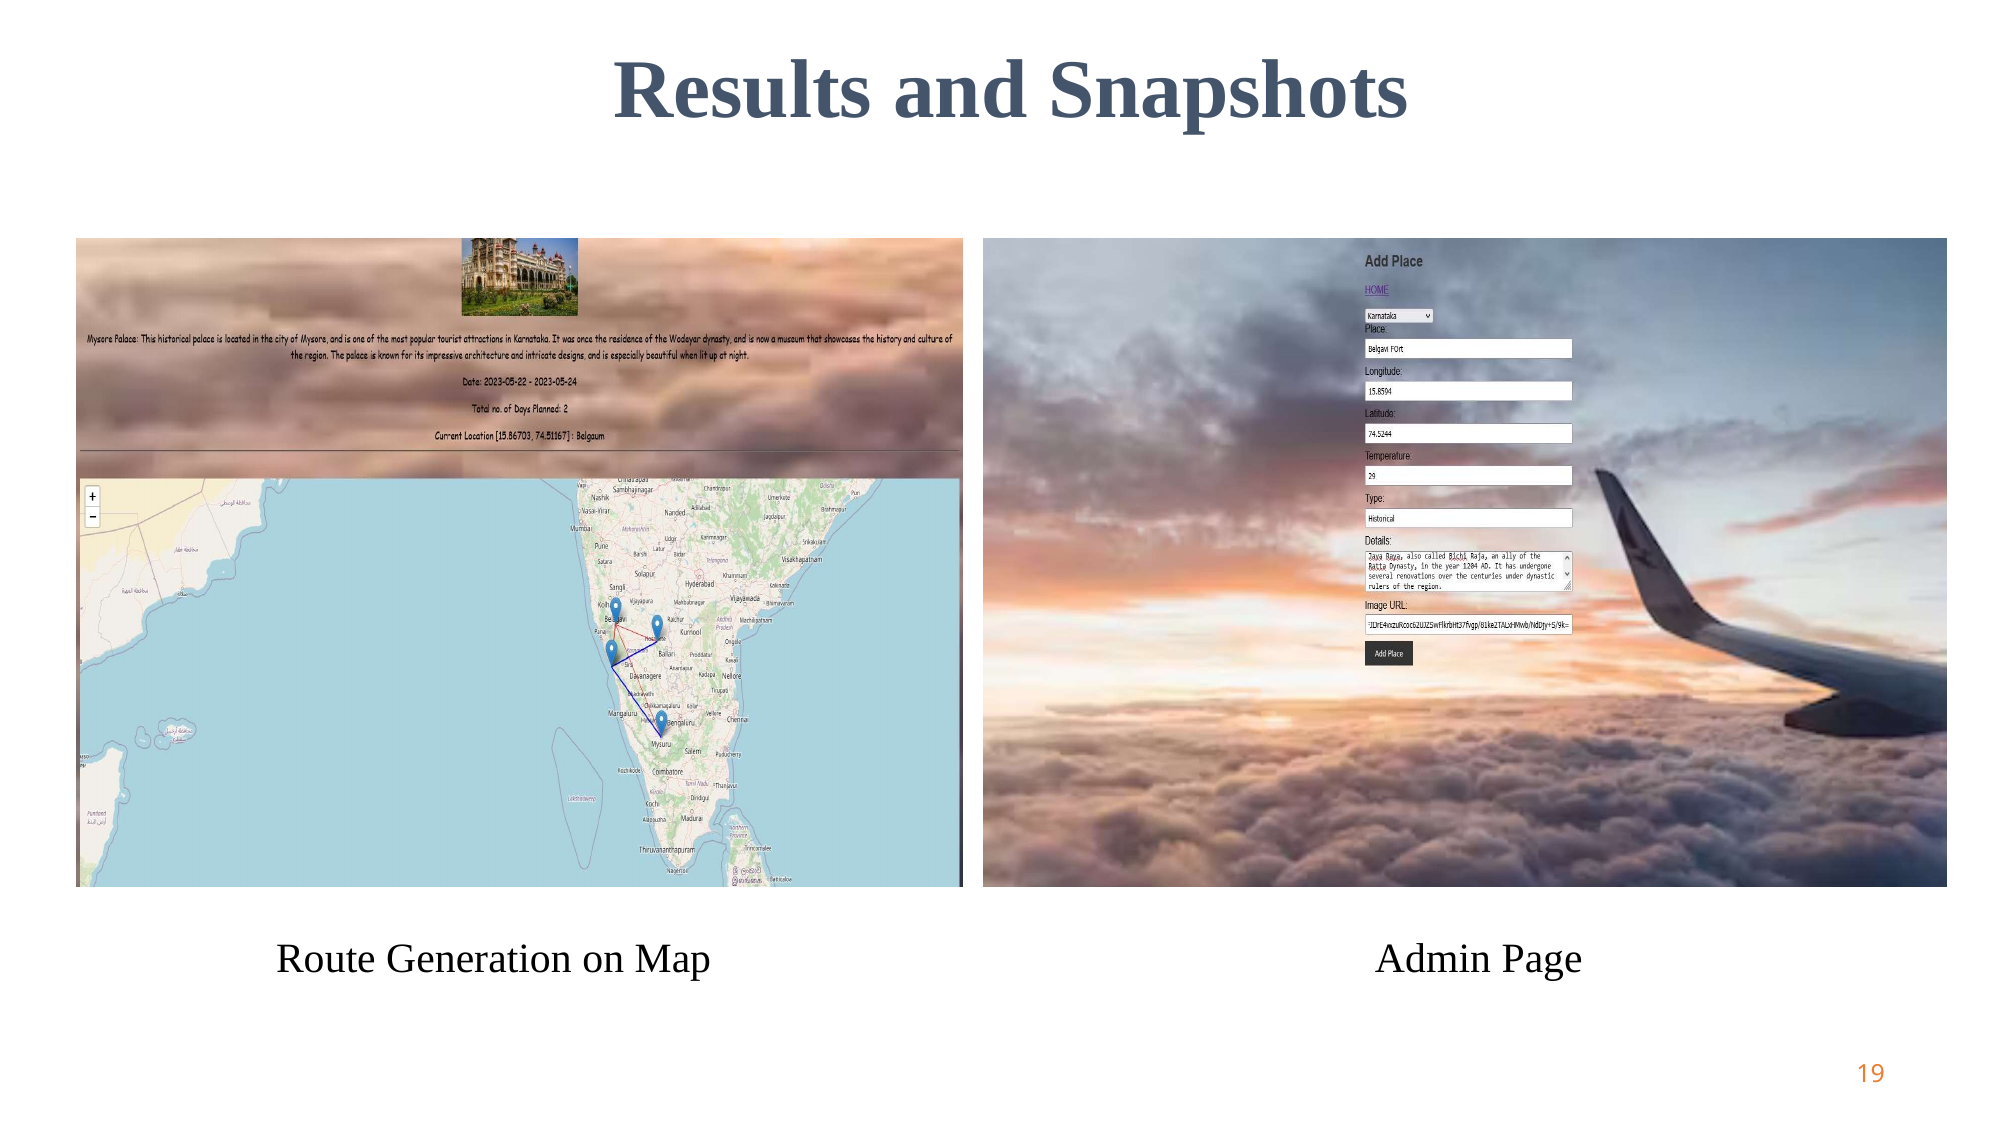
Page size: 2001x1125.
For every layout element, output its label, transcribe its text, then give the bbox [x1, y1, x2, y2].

text_box Results and Snapshots [95, 33, 1929, 149]
picture [983, 238, 1948, 887]
picture [76, 238, 963, 887]
text_box 19 [1841, 1049, 1950, 1099]
text_box Admin Page [1125, 921, 1833, 997]
text_box Route Generation on Map [140, 921, 848, 997]
